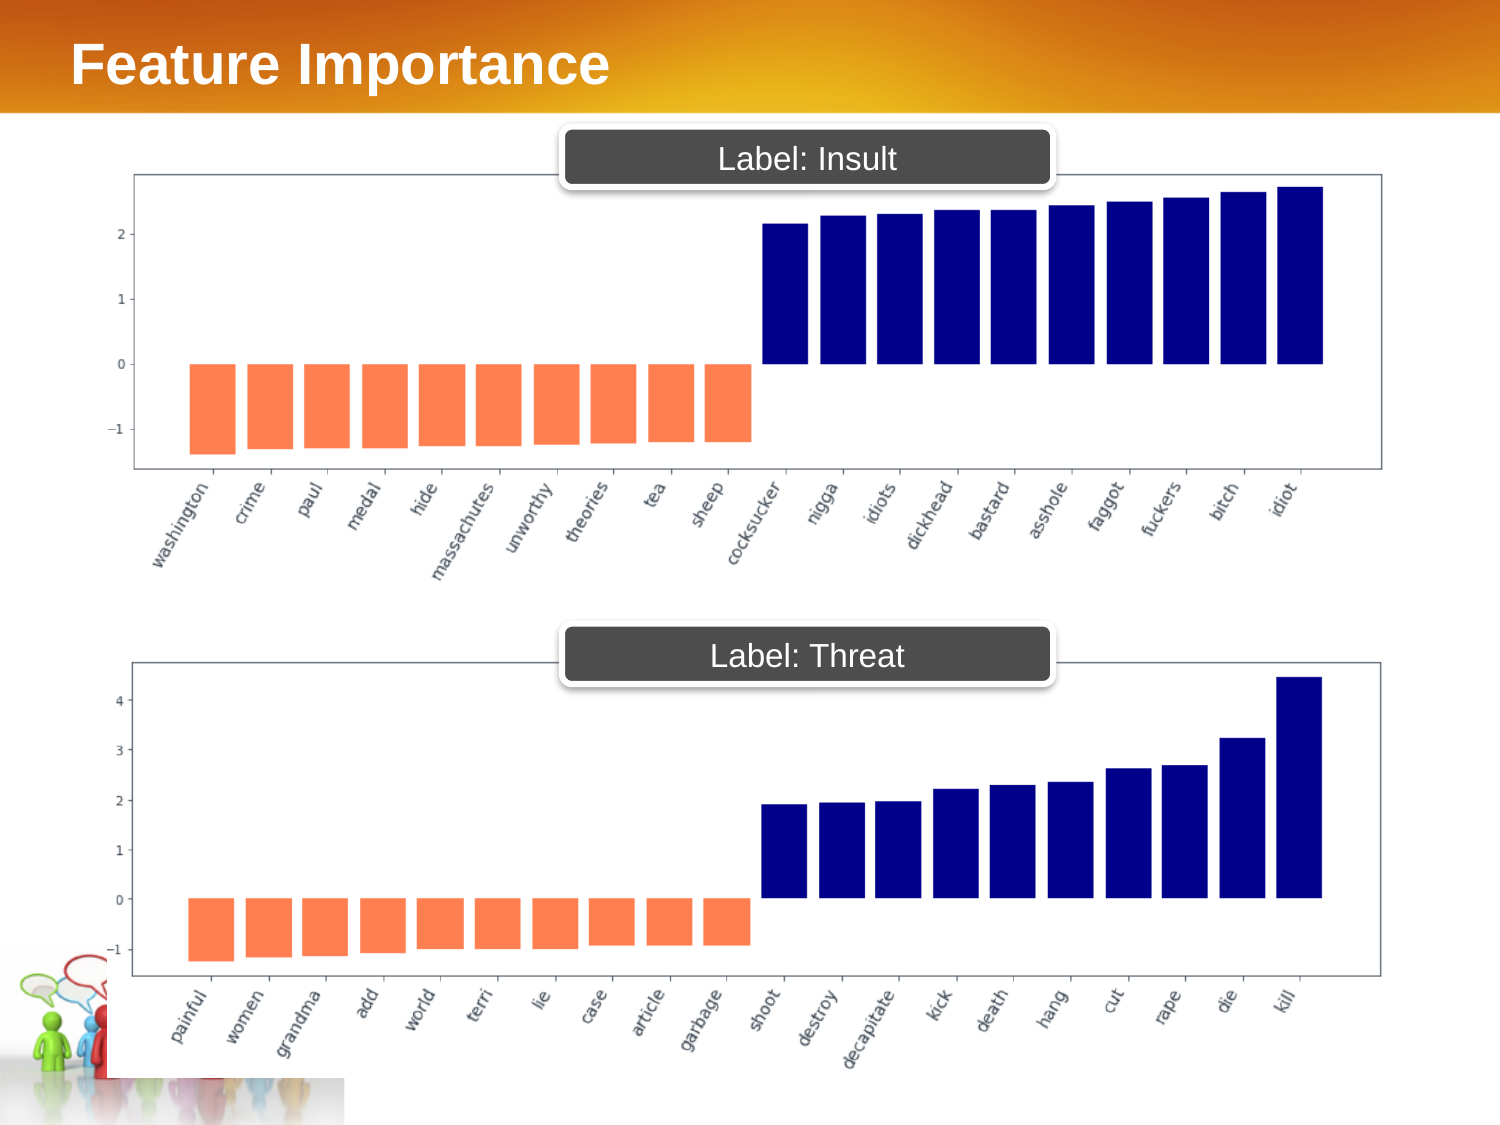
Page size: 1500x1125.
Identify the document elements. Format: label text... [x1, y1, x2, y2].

text_box Label: Threat [558, 620, 1057, 641]
picture [0, 0, 1500, 1125]
text_box Feature Importance [55, 19, 1096, 103]
text_box Label: Insult [558, 123, 1057, 158]
